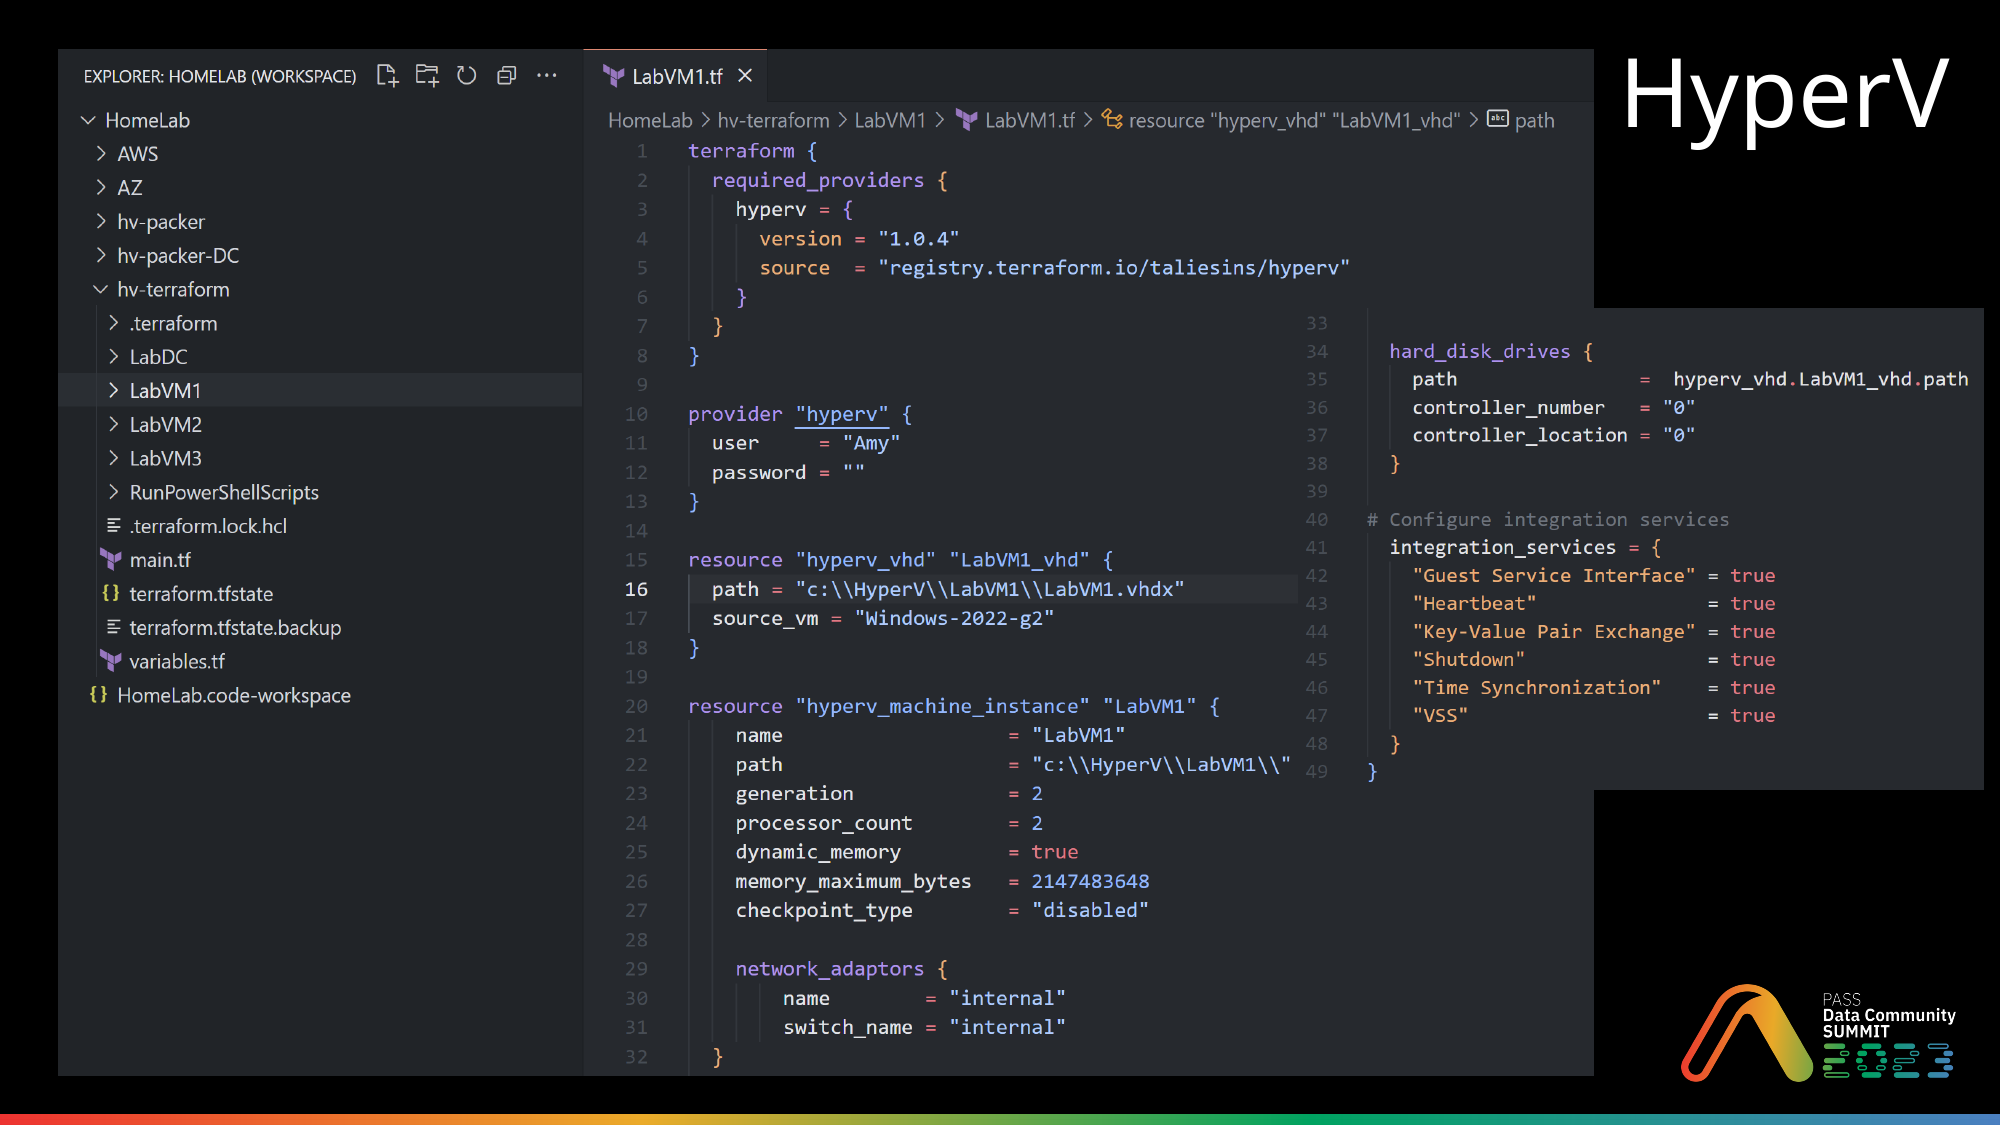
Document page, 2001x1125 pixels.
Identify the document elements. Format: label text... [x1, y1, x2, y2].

picture [58, 49, 1984, 1076]
title [1594, 72, 1958, 308]
title [69, 790, 1958, 1090]
picture [0, 1114, 2000, 1125]
text_box HyperV [1604, 37, 2000, 170]
